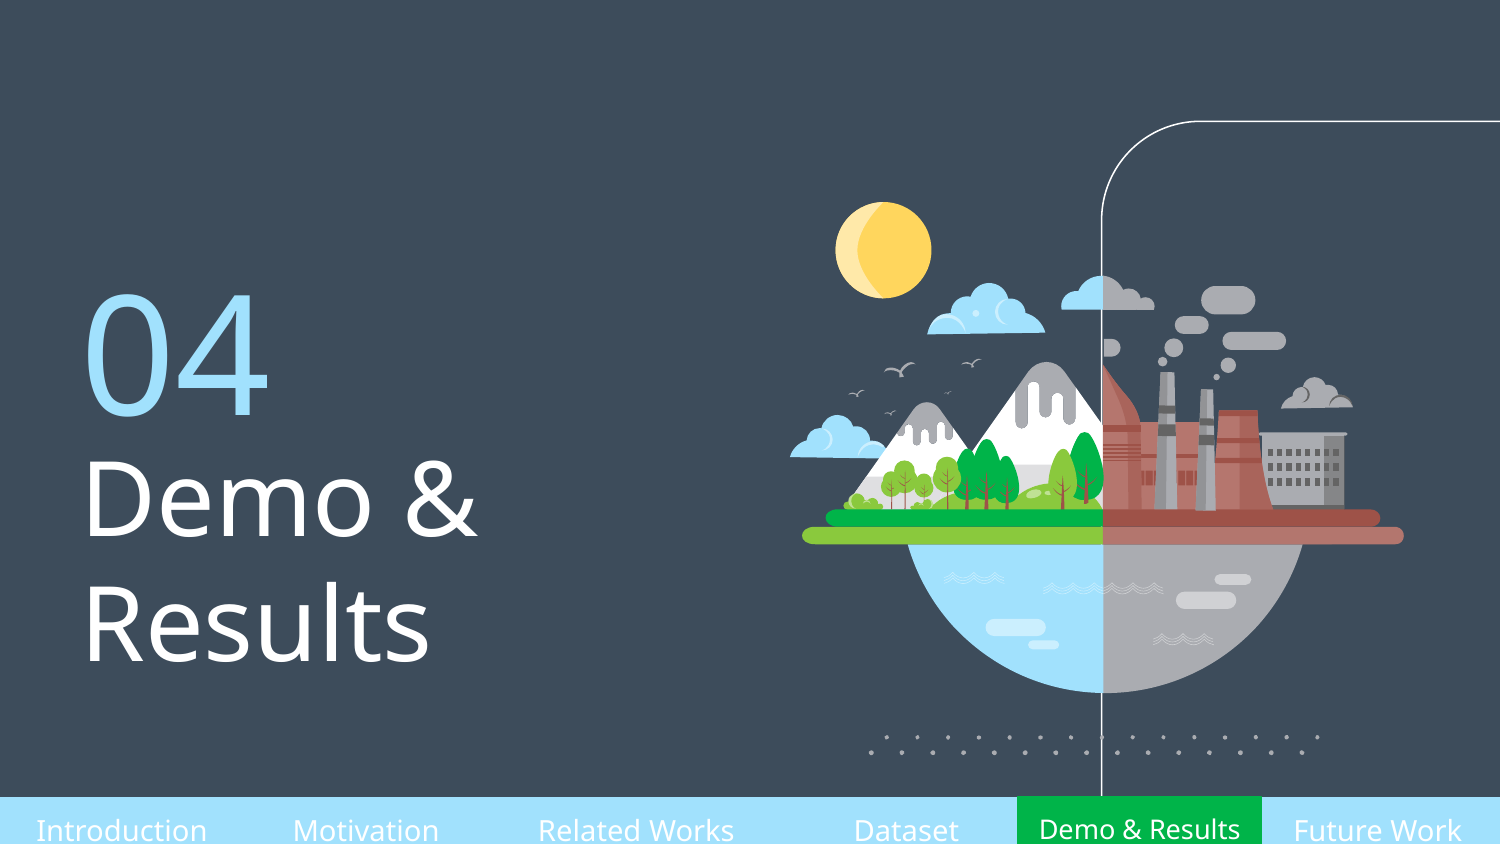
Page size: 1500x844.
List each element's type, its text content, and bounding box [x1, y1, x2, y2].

text_box Future Work [1262, 797, 1500, 844]
text_box Related Works [488, 797, 785, 844]
text_box [245, 797, 255, 844]
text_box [789, 201, 1408, 694]
text_box [1101, 121, 1500, 797]
text_box [478, 797, 488, 844]
title 04 [65, 279, 345, 418]
text_box Motivation [255, 797, 478, 844]
text_box [785, 797, 795, 844]
text_box Demo & Results [1017, 797, 1262, 844]
title Demo & Results [65, 417, 760, 688]
text_box Dataset [795, 797, 1017, 844]
text_box Introduction [0, 797, 245, 844]
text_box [868, 734, 1320, 756]
